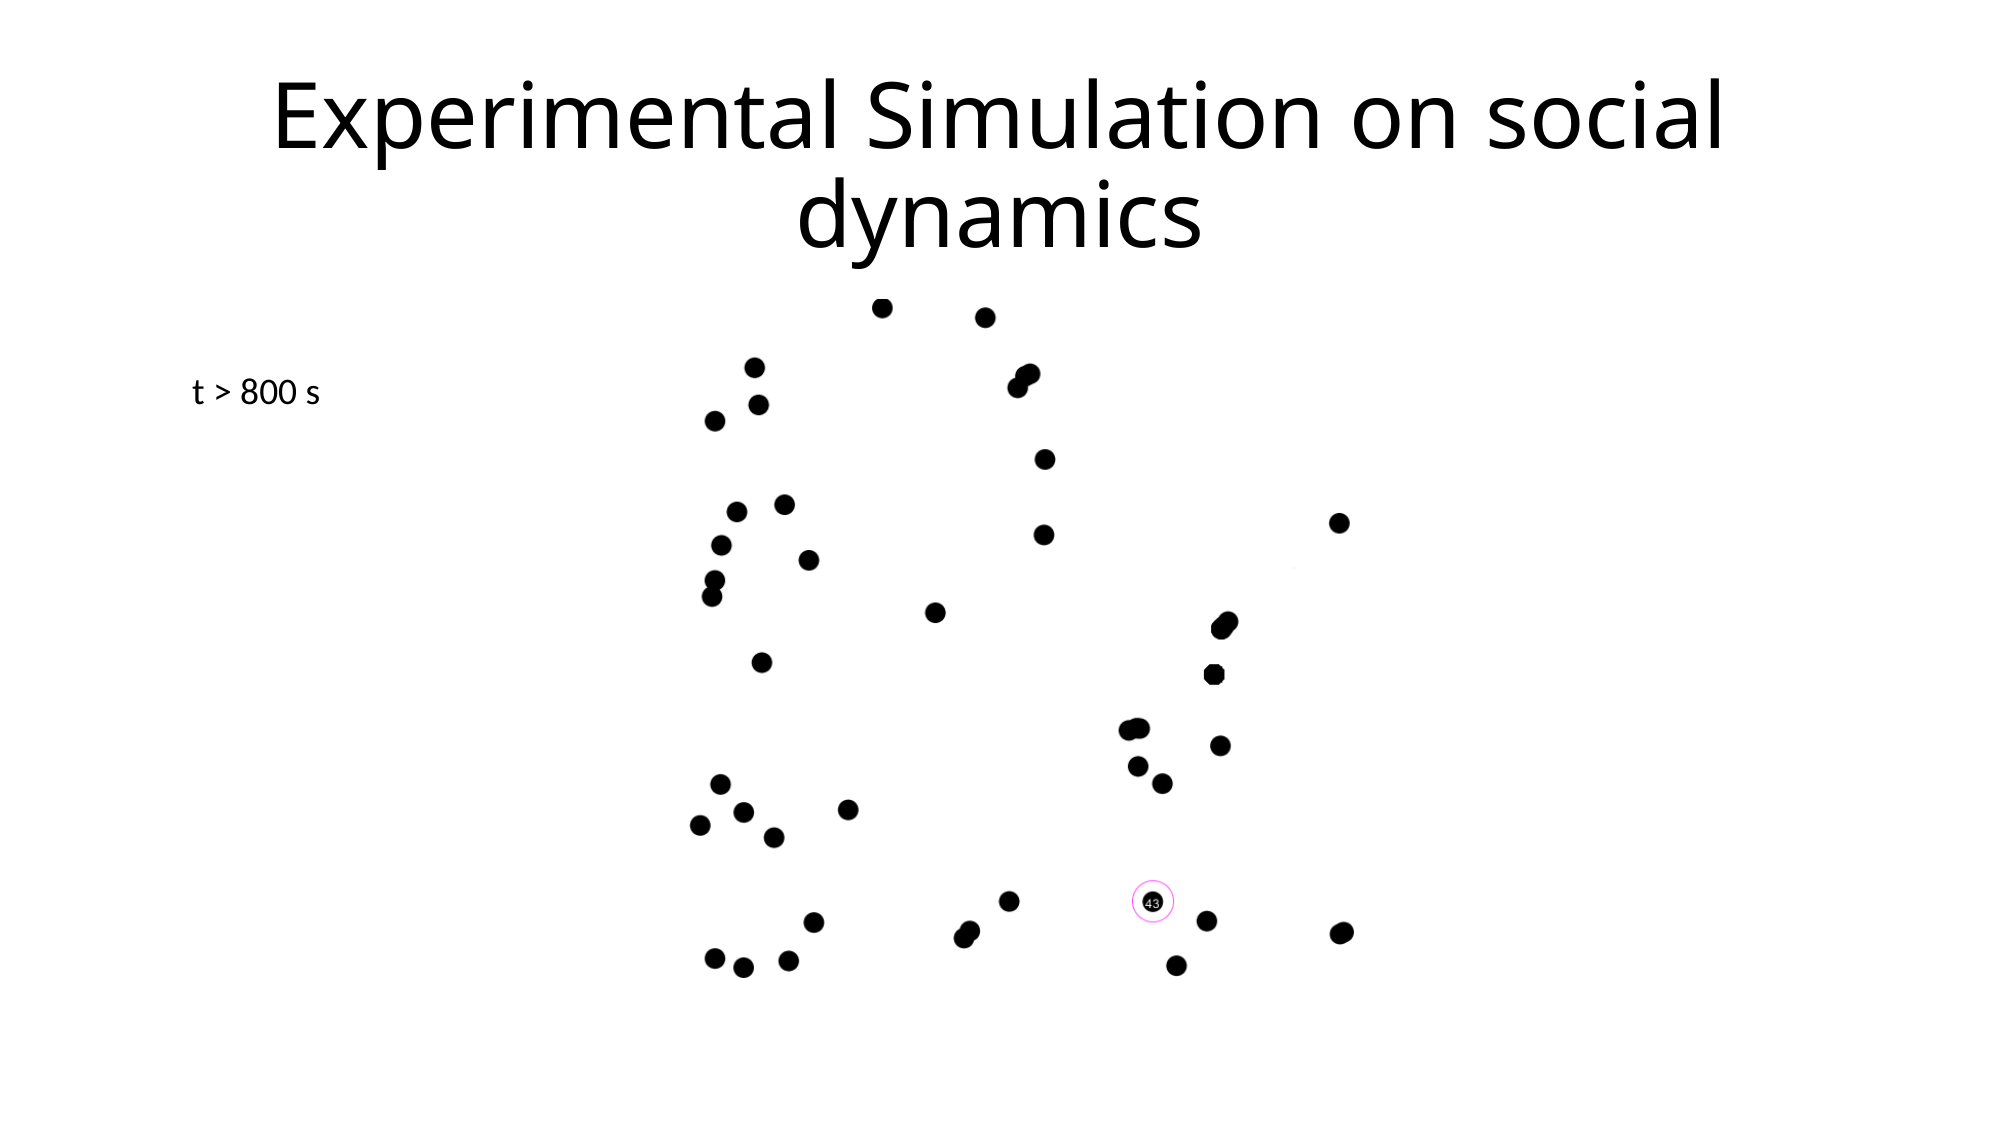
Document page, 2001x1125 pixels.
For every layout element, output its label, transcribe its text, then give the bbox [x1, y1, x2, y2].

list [643, 299, 1357, 1014]
text_box t > 800 s [177, 359, 336, 420]
title Experimental Simulation on social dynamics [137, 59, 1863, 278]
